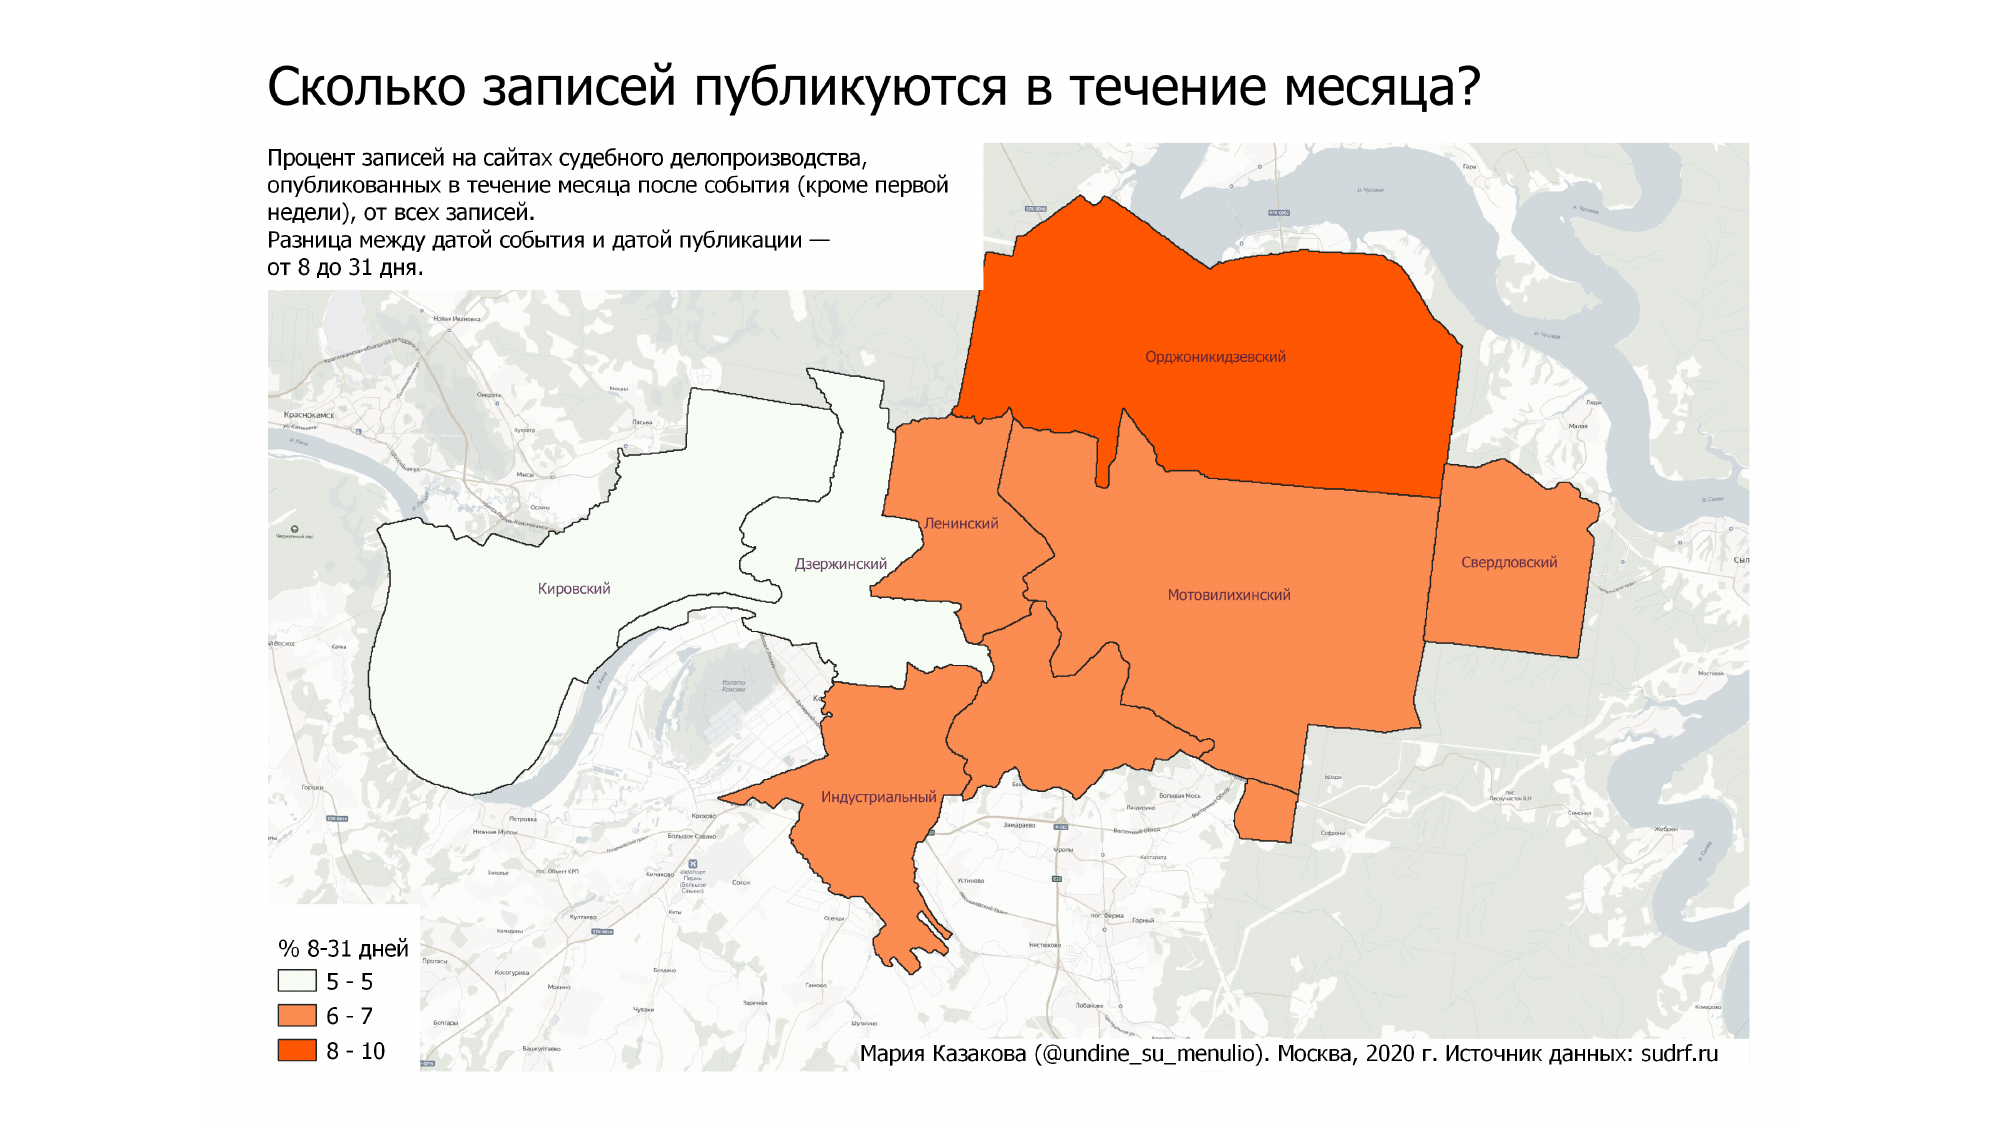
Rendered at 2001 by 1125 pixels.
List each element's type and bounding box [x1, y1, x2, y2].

picture [204, 0, 1796, 1125]
